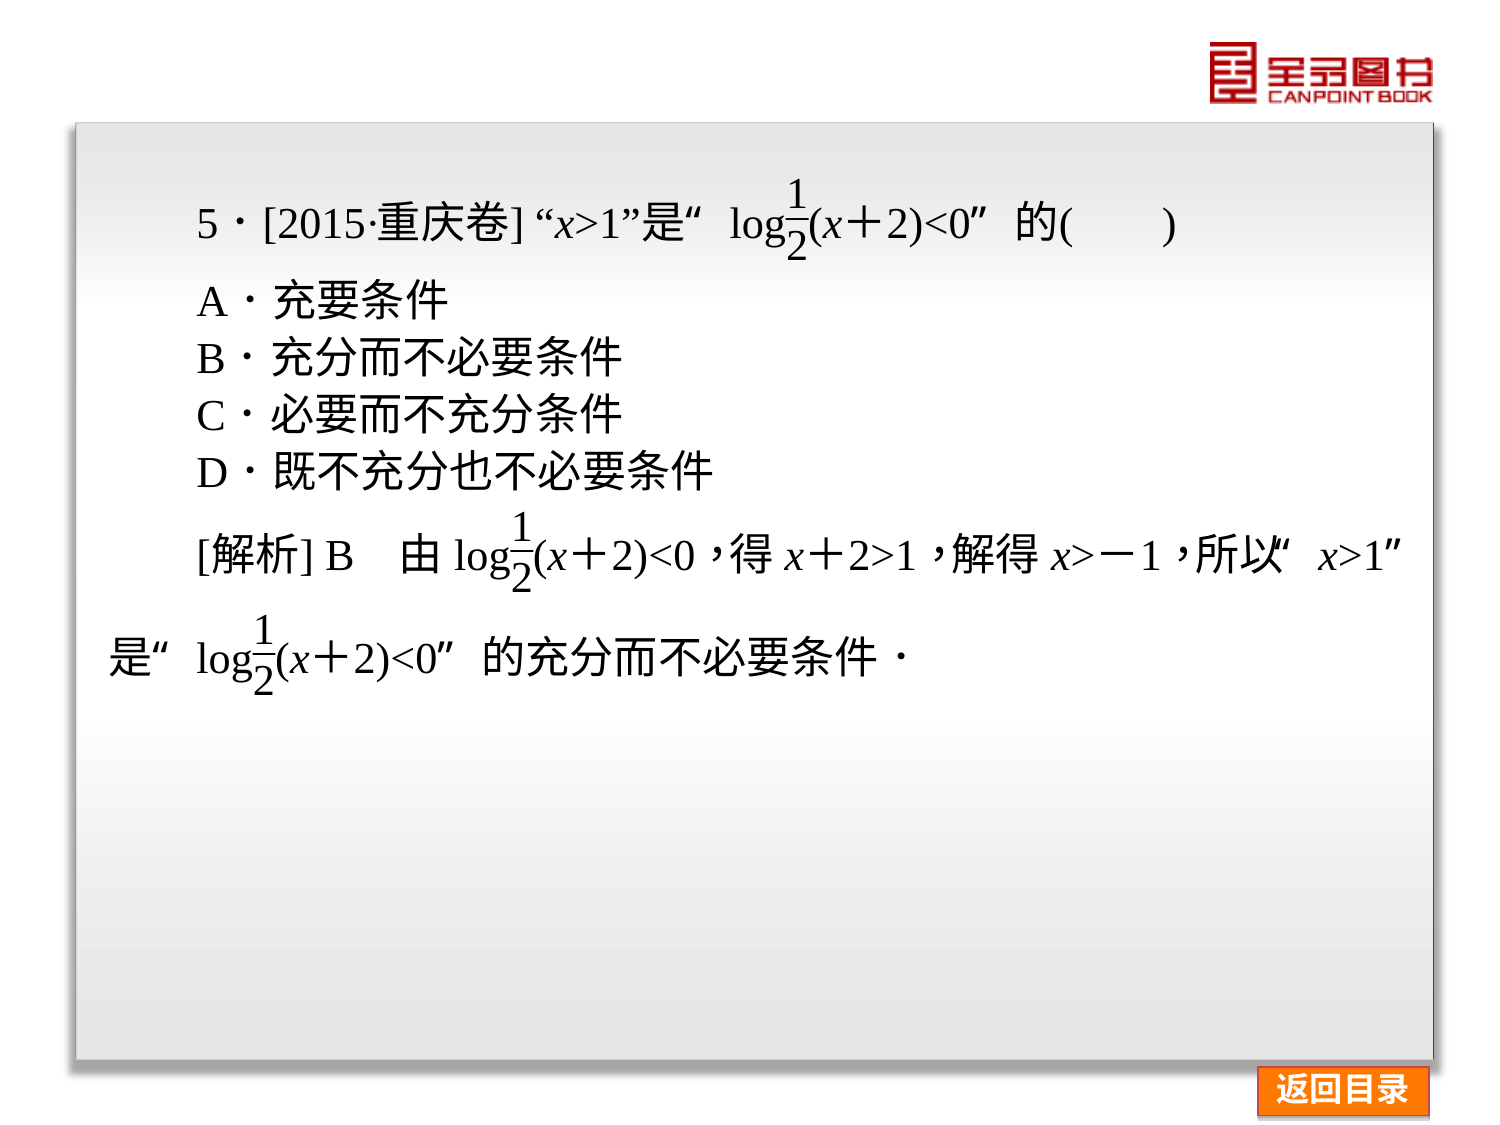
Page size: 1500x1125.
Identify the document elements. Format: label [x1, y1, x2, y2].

text_box [107, 168, 1407, 1125]
text_box [0, 113, 1500, 1125]
picture [1210, 42, 1433, 104]
